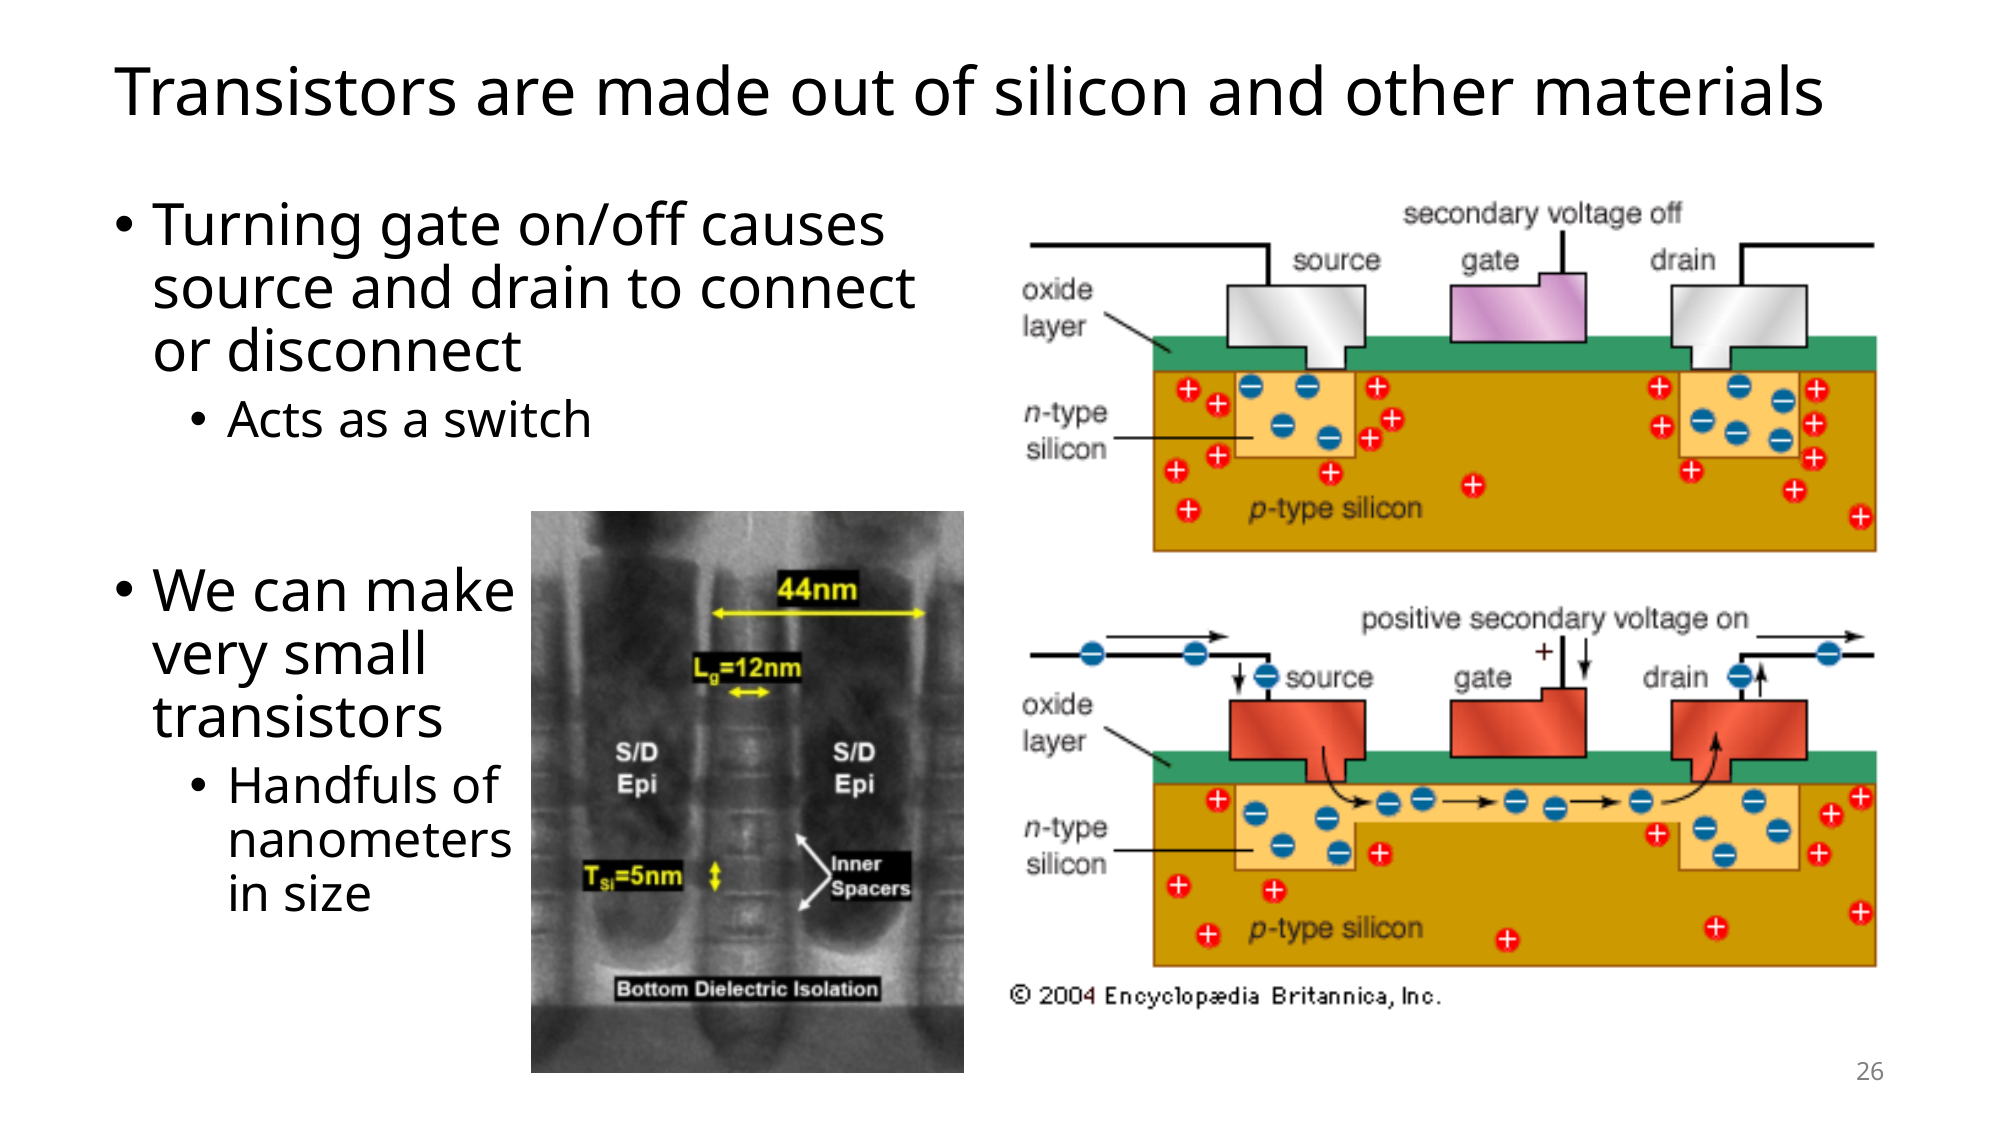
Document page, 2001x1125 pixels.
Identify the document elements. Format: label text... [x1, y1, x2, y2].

picture [999, 187, 1902, 1017]
picture [531, 511, 964, 1073]
slide_number 26 [1749, 1042, 1900, 1103]
list Turning gate on/off causes source and drain to connect or disconnect Acts as a switch We can make very small transistors Handfuls of nanometers in size [99, 187, 964, 1013]
title Transistors are made out of silicon and other materials [99, 37, 1900, 150]
